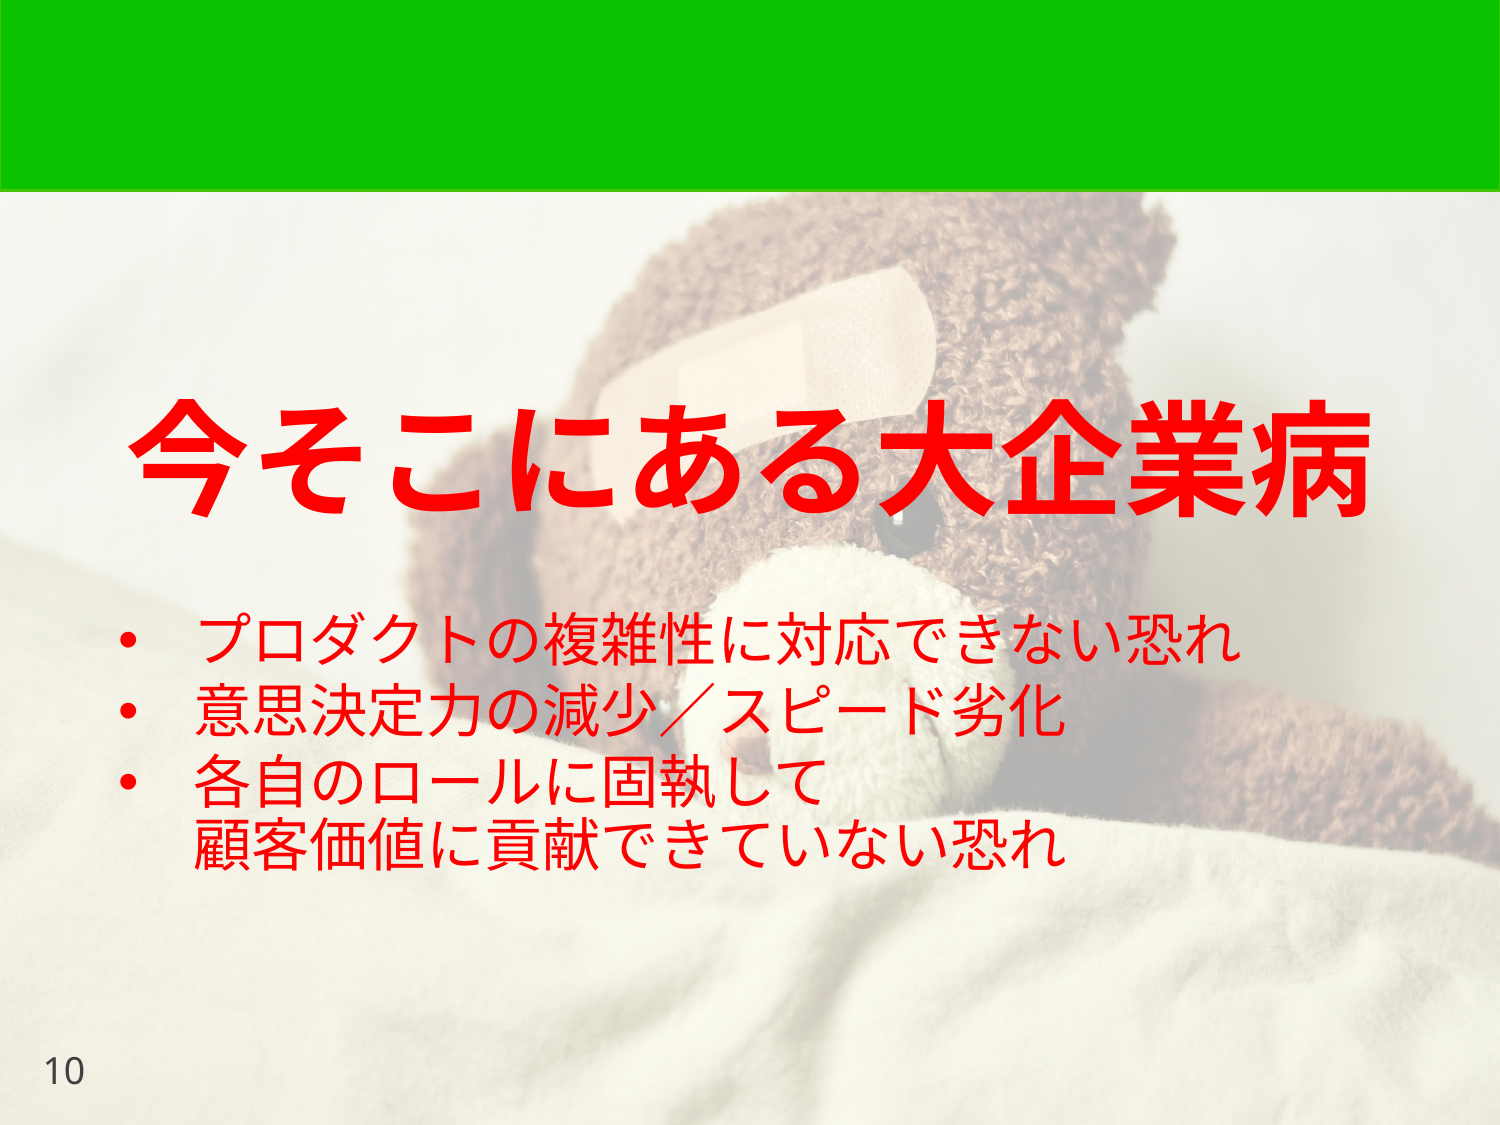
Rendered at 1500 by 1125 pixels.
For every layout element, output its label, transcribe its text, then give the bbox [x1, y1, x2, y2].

slide_number 10 [27, 1042, 146, 1102]
list 今そこにある大企業病 プロダクトの複雑性に対応できない恐れ 意思決定力の減少／スピード劣化 各自のロールに固執して 顧客価値に貢献できていない恐れ [103, 277, 1397, 1000]
